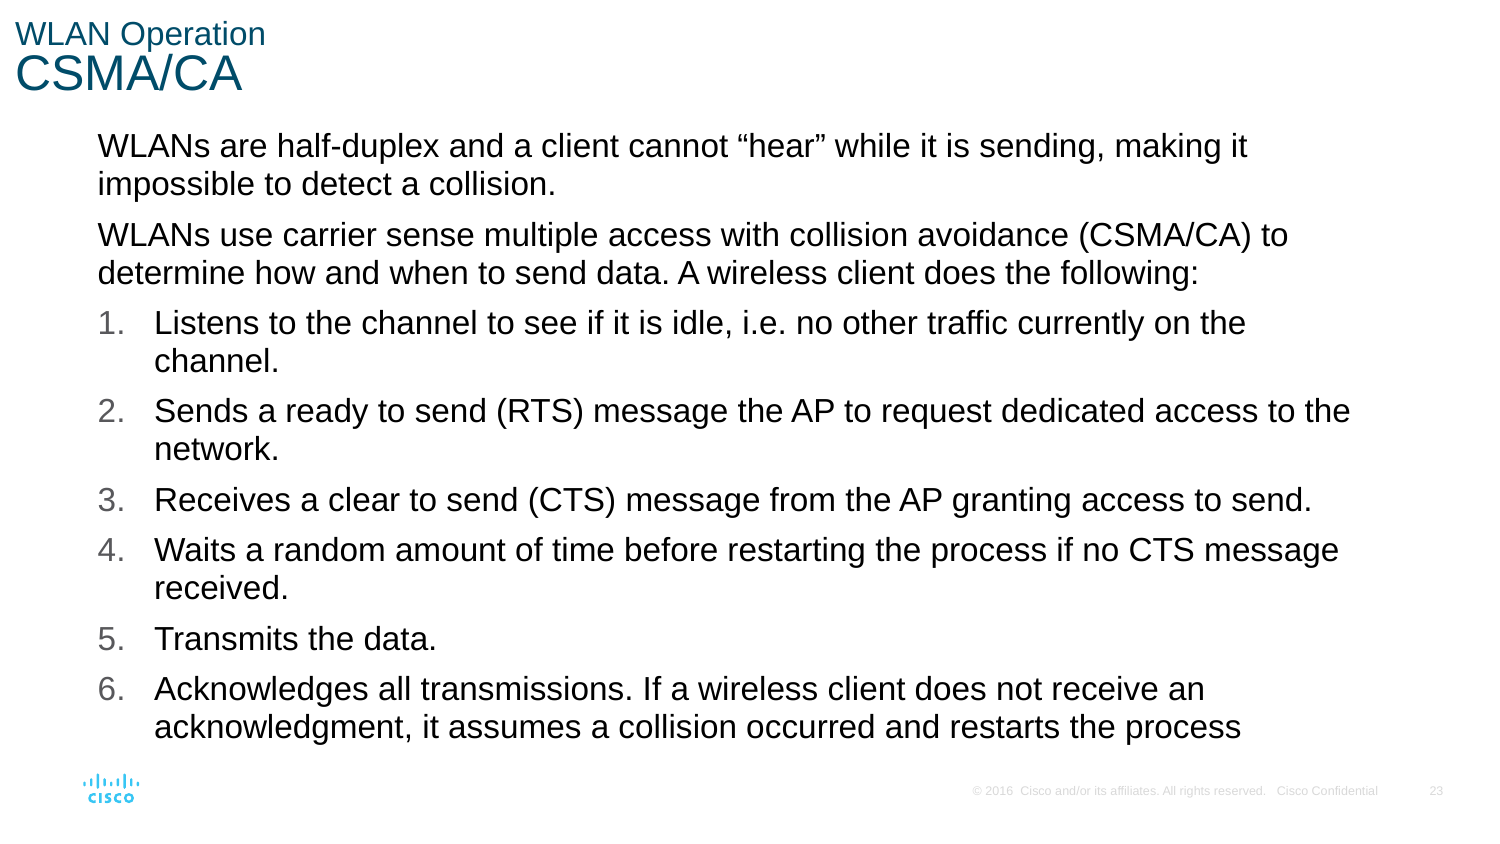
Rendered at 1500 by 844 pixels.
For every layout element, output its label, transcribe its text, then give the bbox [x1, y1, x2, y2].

title WLAN Operation CSMA/CA [0, 0, 1369, 121]
list WLANs are half-duplex and a client cannot “hear” while it is sending, making it impossible to detect a collision. WLANs use carrier sense multiple access with collision avoidance (CSMA/CA) to determine how and when to send data. A wireless client does the following: Listens to the channel to see if it is idle, i.e. no other traffic currently on the channel. Sends a ready to send (RTS) message the AP to request dedicated access to the network. Receives a clear to send (CTS) message from the AP granting access to send. Waits a random amount of time before restarting the process if no CTS message received. Transmits the data. Acknowledges all transmissions. If a wireless client does not receive an acknowledgment, it assumes a collision occurred and restarts the process [70, 120, 1369, 752]
